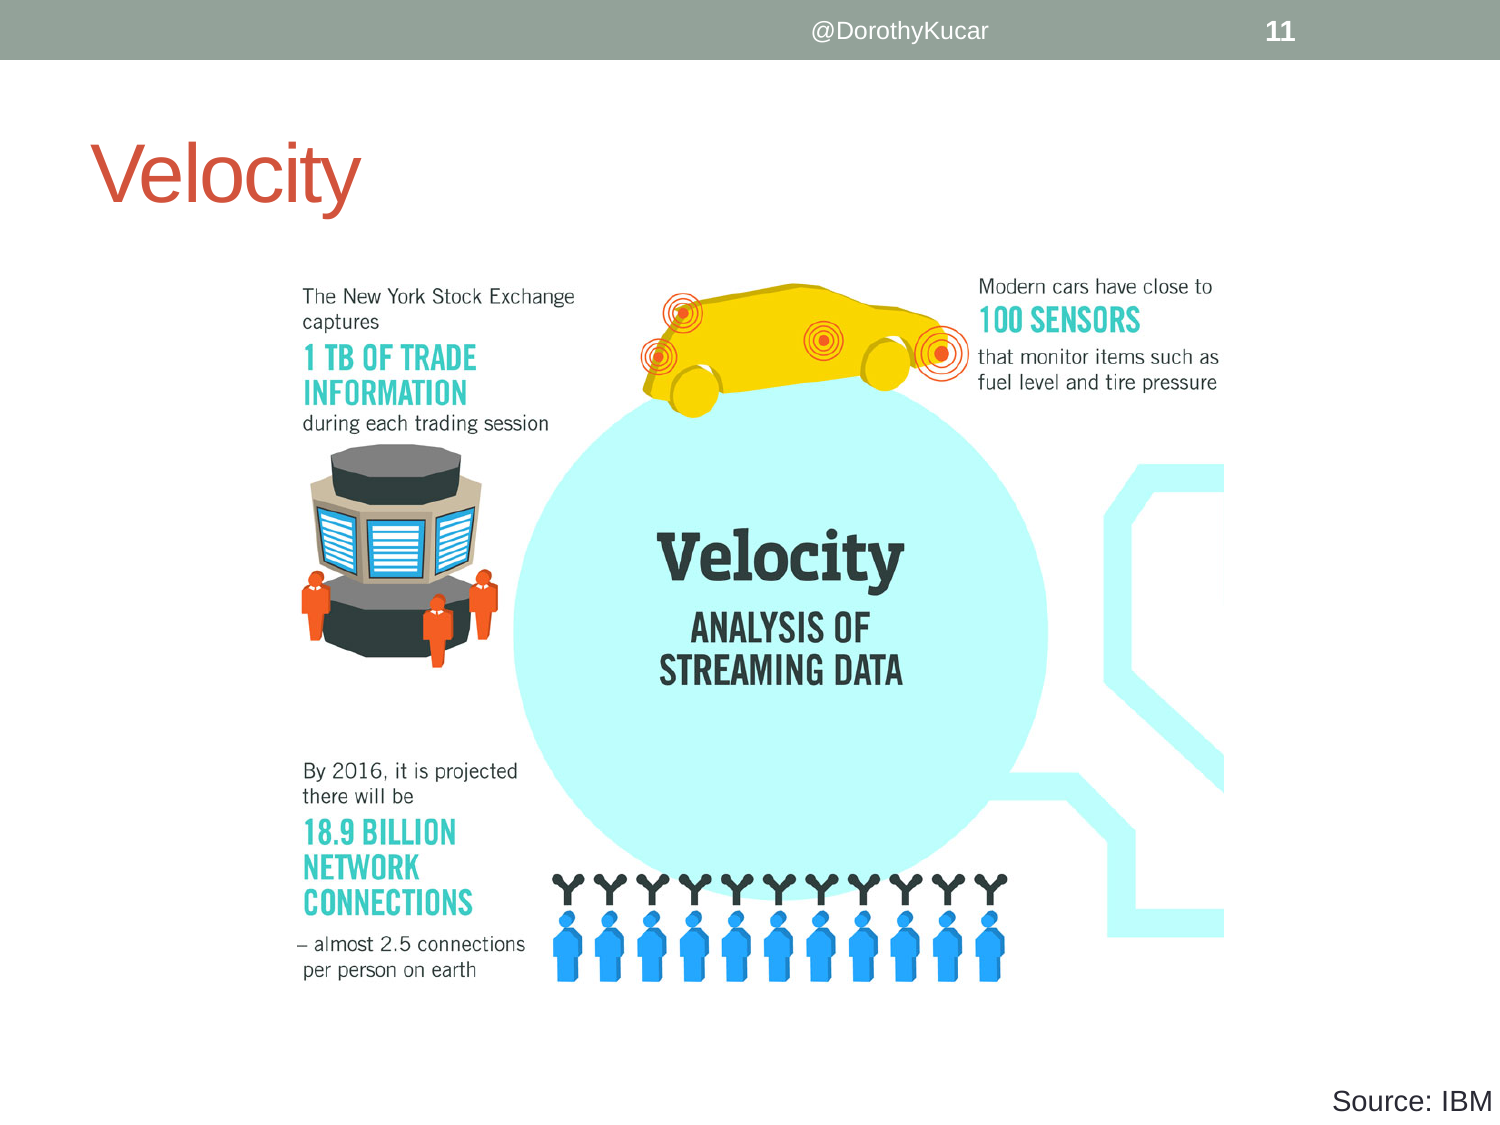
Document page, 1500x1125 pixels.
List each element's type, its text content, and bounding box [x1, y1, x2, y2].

footer @DorothyKucar [562, 3, 1238, 57]
slide_number 11 [1250, 3, 1425, 57]
title Velocity [75, 87, 1425, 250]
text_box Source: IBM [1317, 1074, 1500, 1125]
picture [296, 274, 1224, 987]
